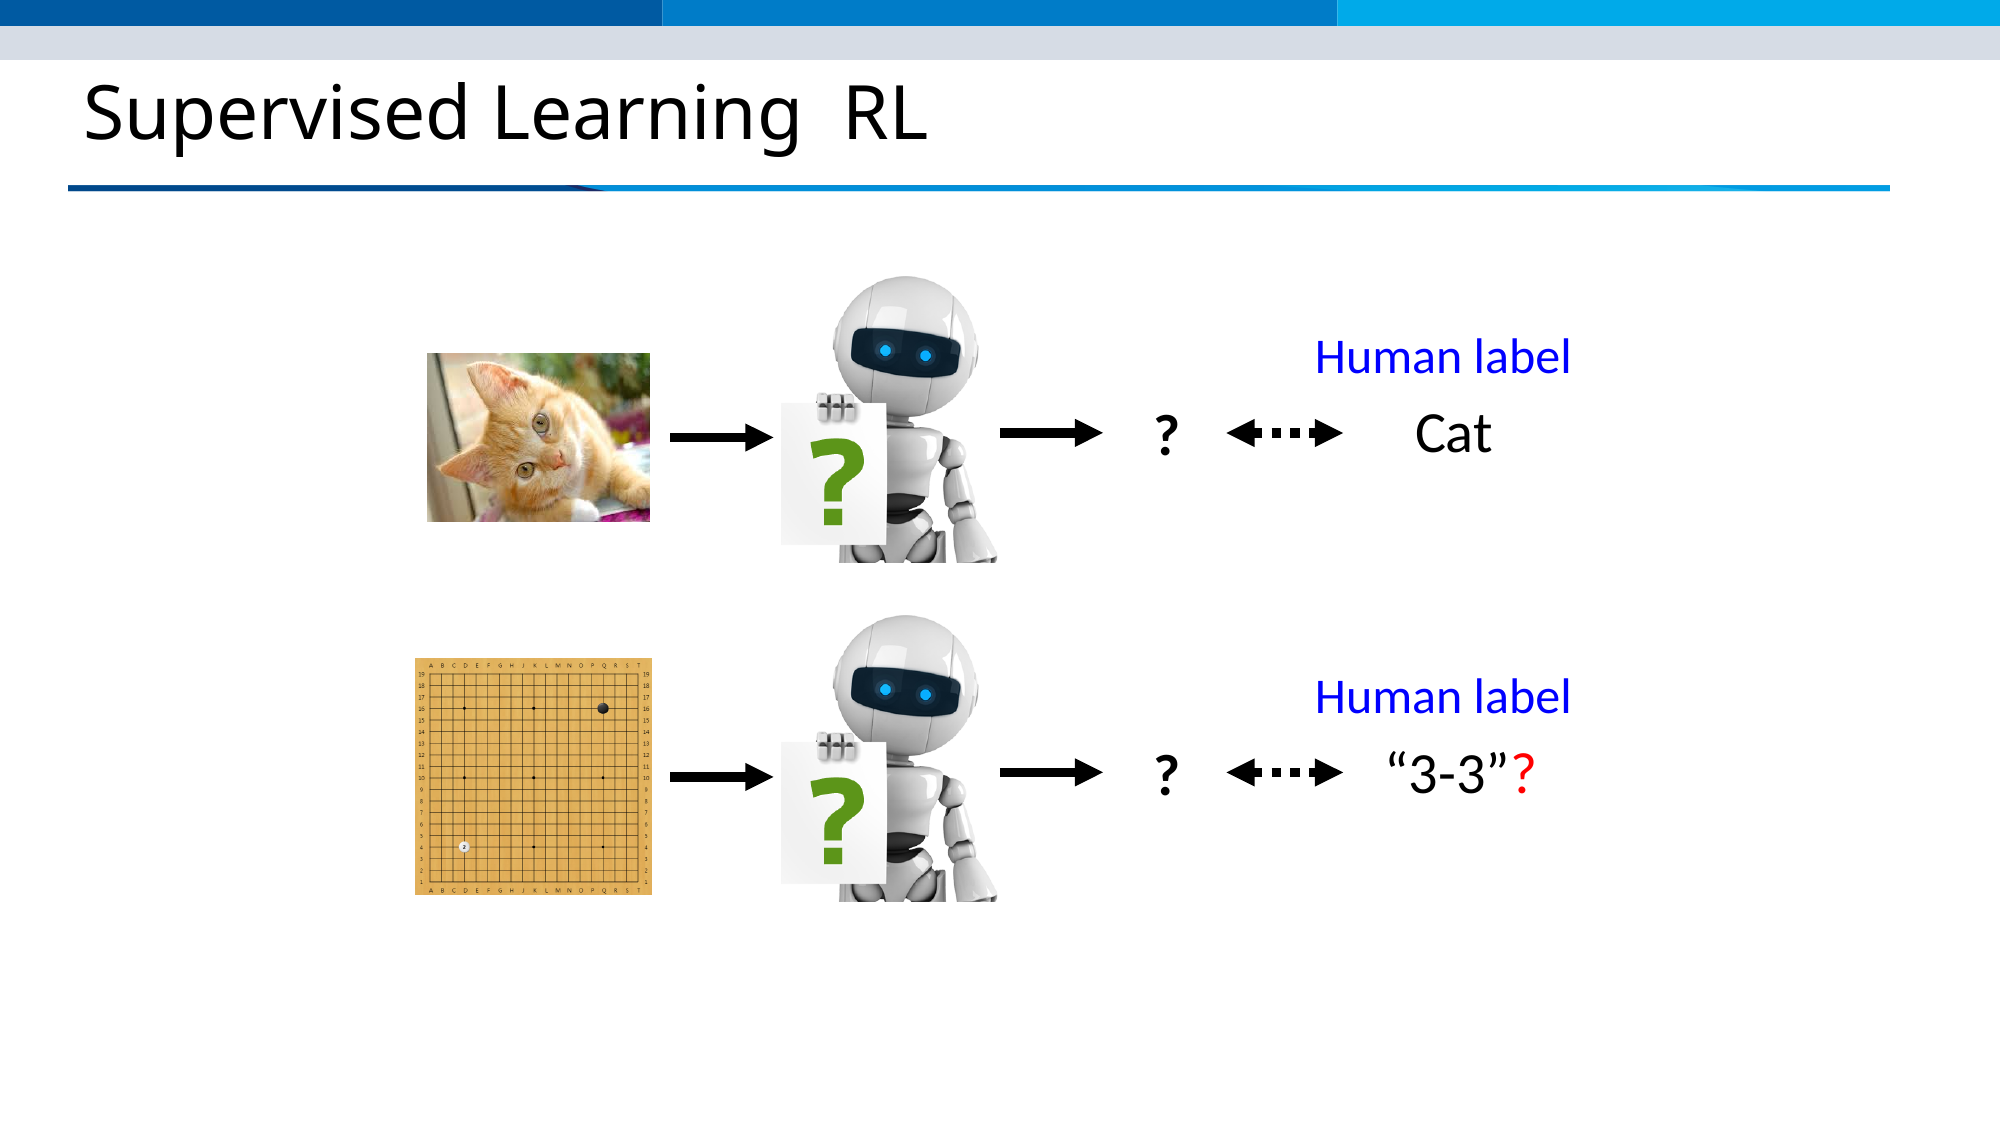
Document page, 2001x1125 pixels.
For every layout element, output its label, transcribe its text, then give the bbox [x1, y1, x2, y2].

text_box Cat [1343, 392, 1565, 472]
picture [68, 174, 1890, 199]
text_box Human label [1258, 656, 1629, 731]
picture [427, 353, 650, 522]
text_box ? [1103, 729, 1232, 815]
text_box Human label [1258, 316, 1629, 392]
text_box “3-3”? [1369, 731, 1592, 813]
picture [778, 276, 1000, 563]
picture [415, 658, 652, 895]
text_box ? [1103, 389, 1232, 475]
picture [778, 615, 1000, 902]
